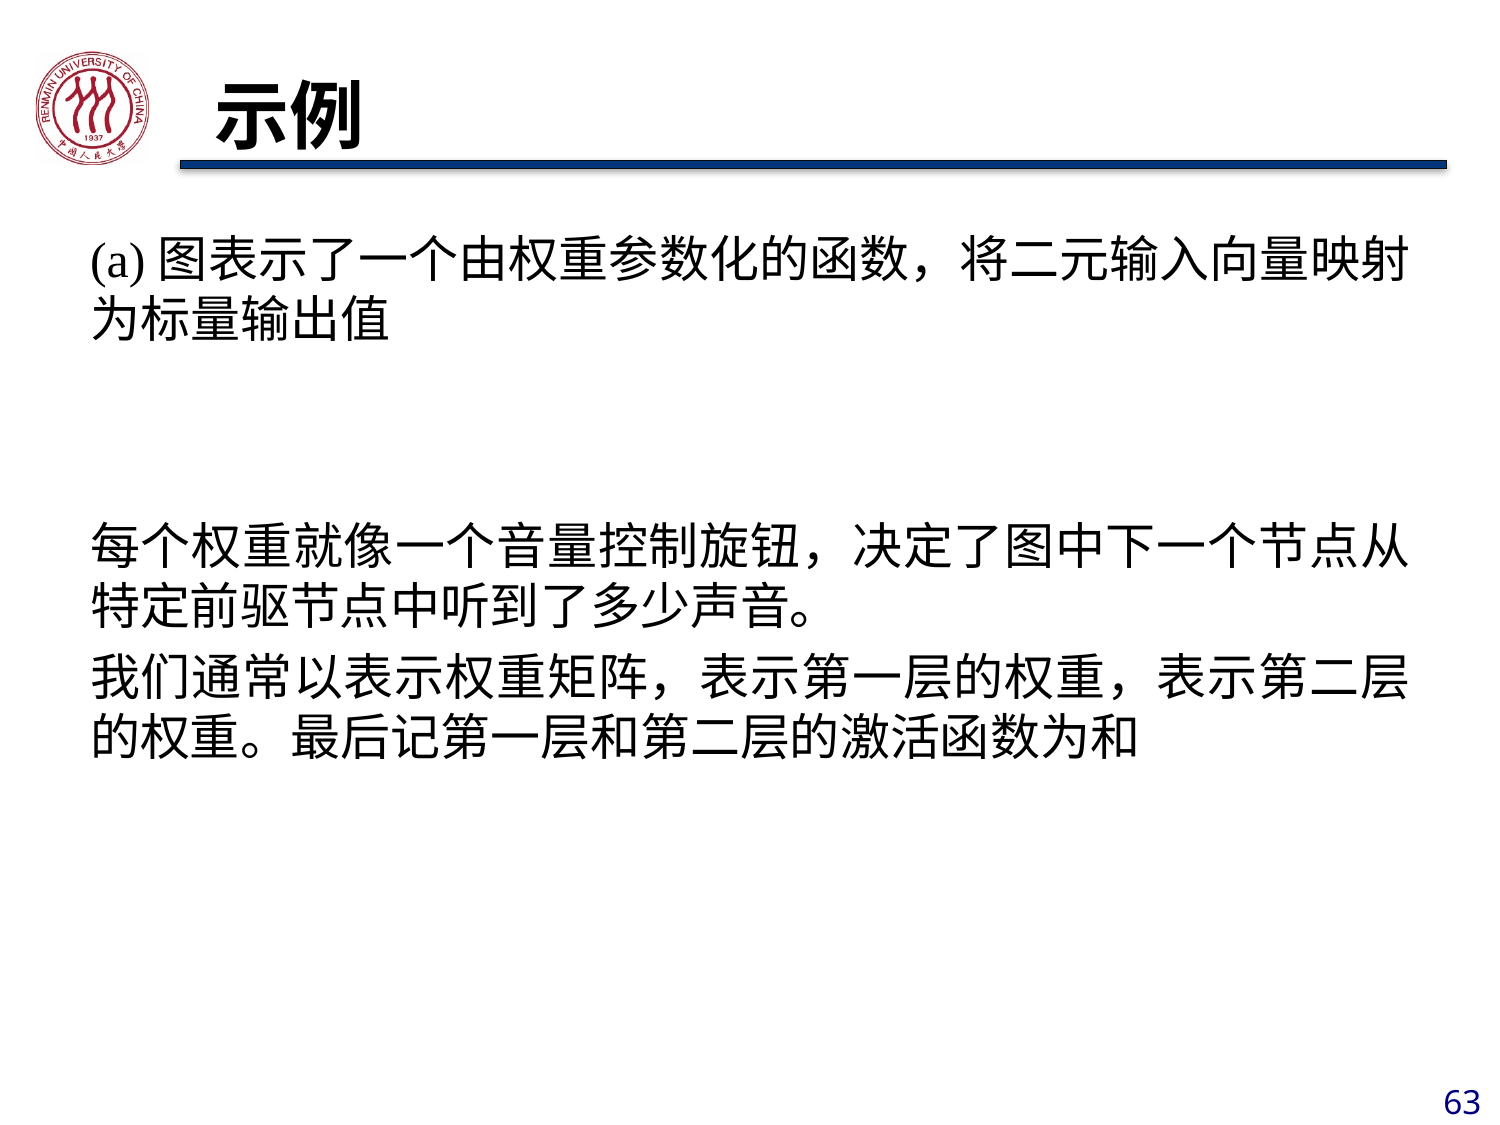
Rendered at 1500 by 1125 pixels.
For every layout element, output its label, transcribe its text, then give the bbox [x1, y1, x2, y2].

title 示例 [198, 54, 1407, 173]
picture [35, 51, 149, 165]
